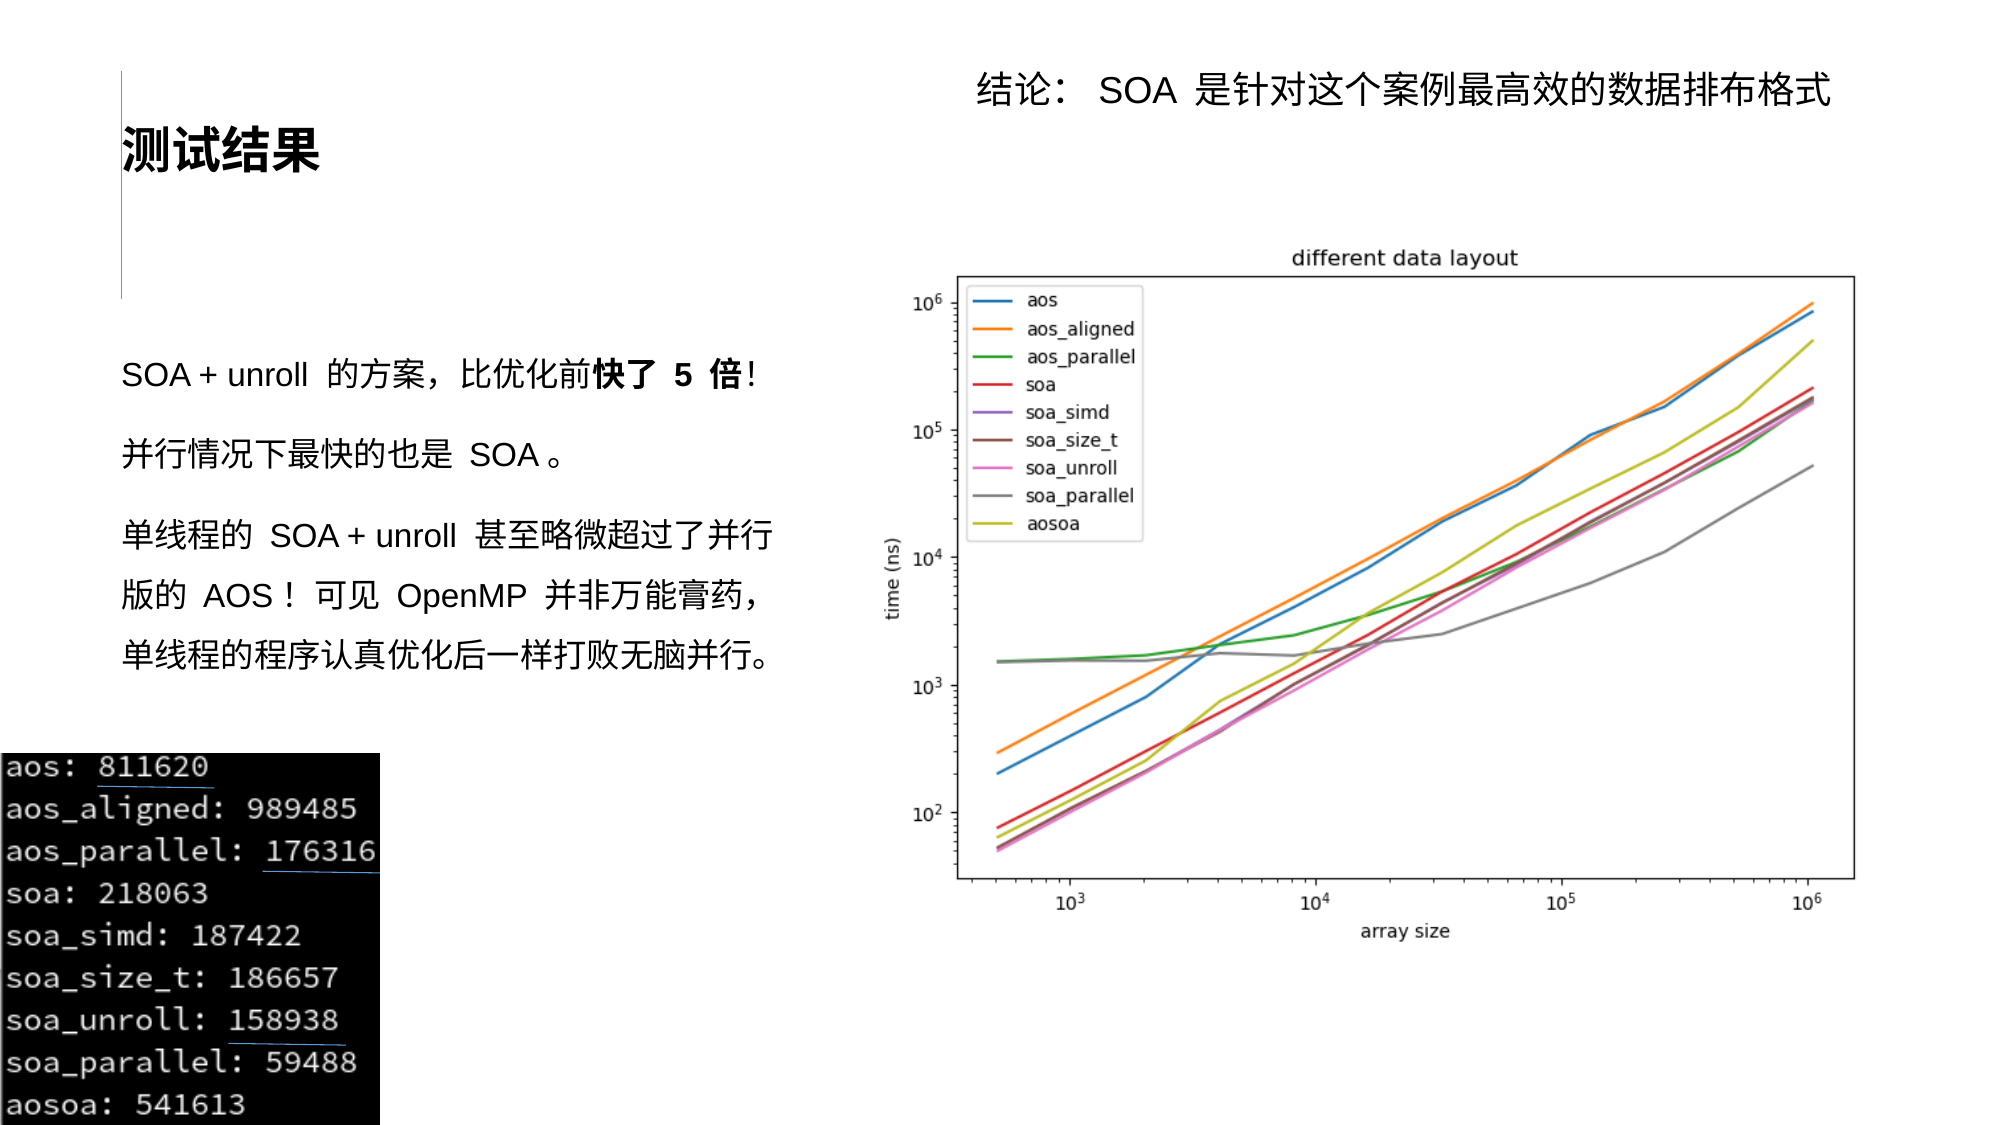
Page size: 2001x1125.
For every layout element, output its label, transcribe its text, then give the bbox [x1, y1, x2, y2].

picture [0, 753, 380, 1125]
title 测试结果 [106, 20, 790, 284]
list SOA + unroll 的方案，比优化前快了 5 倍！ 并行情况下最快的也是 SOA。 单线程的 SOA + unroll 甚至略微超过了并行版的 AOS！可见 OpenMP 并非万能膏药，单线程的程序认真优化后一样打败无脑并行。 [106, 325, 790, 951]
picture [850, 210, 1912, 951]
text_box 结论：SOA 是针对这个案例最高效的数据排布格式 [962, 58, 1883, 119]
